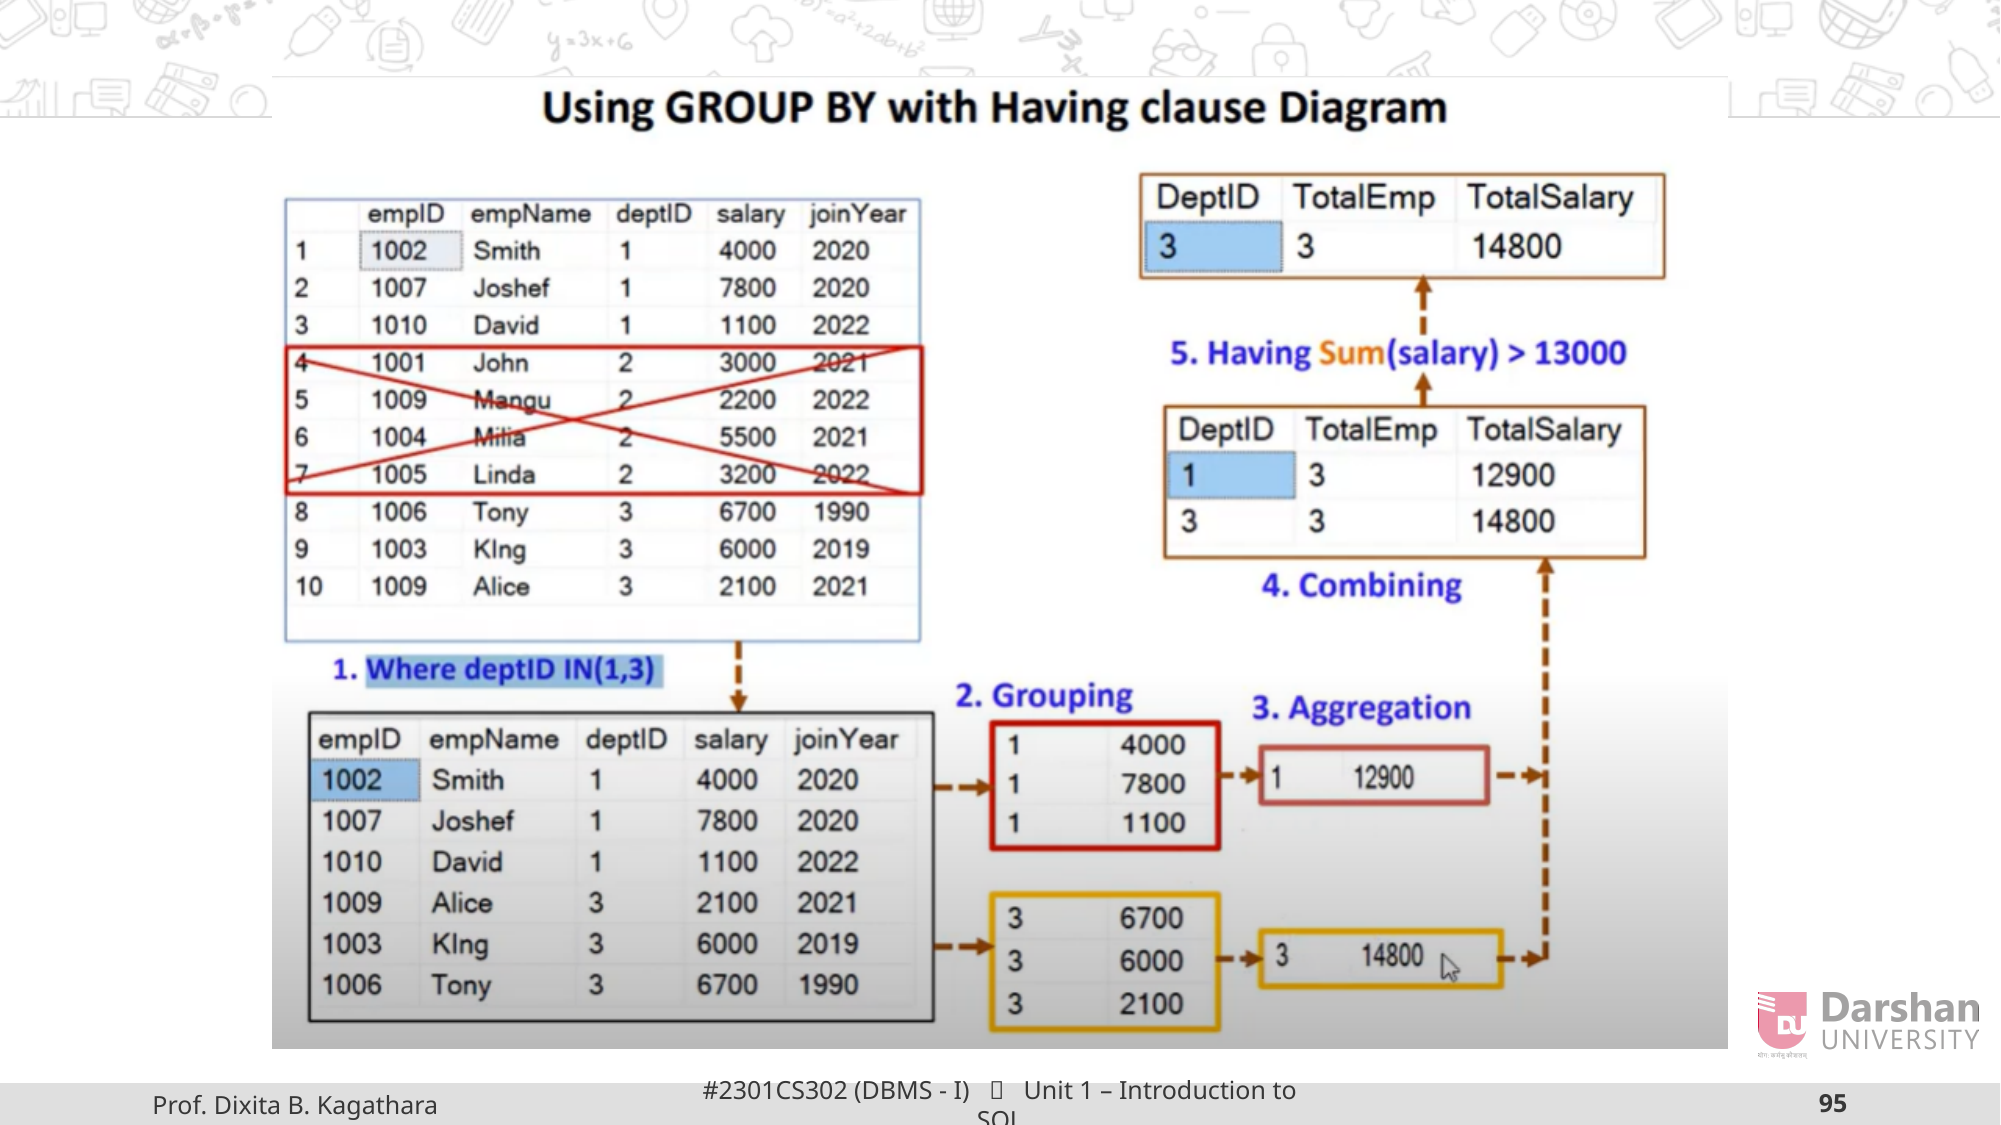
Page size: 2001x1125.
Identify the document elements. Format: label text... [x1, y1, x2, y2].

text_box Basic SQL Commands [1758, 992, 1979, 1059]
picture [0, 0, 2000, 1049]
